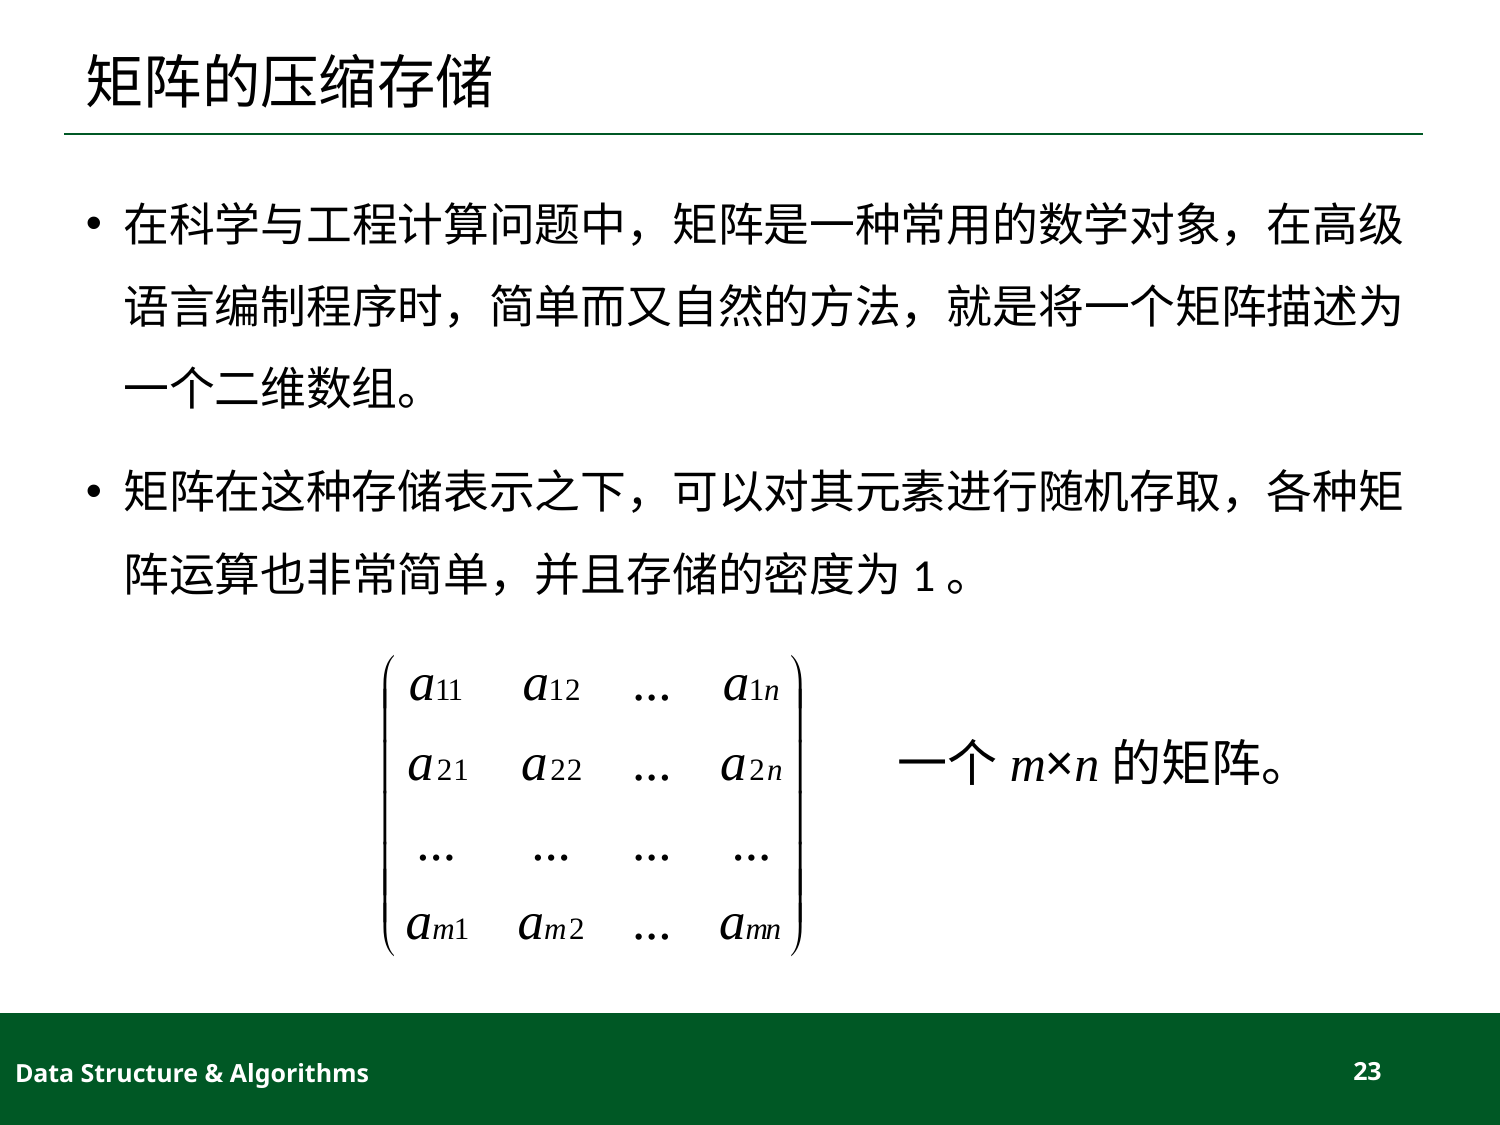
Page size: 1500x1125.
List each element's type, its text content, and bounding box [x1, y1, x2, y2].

text_box 一个m×n的矩阵。 [882, 730, 1397, 806]
title 矩阵的压缩存储 [70, 34, 1430, 135]
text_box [372, 646, 820, 966]
slide_number 23 [1059, 1042, 1397, 1103]
footer Data Structure & Algorithms [0, 1042, 507, 1103]
list 在科学与工程计算问题中，矩阵是一种常用的数学对象，在高级语言编制程序时，简单而又自然的方法，就是将一个矩阵描述为一个二维数组。 矩阵在这种存储表示之下，可以对其元素进行随机存取，各种矩阵运算也非常简单，并且存储的密度为1。 [70, 160, 1430, 991]
